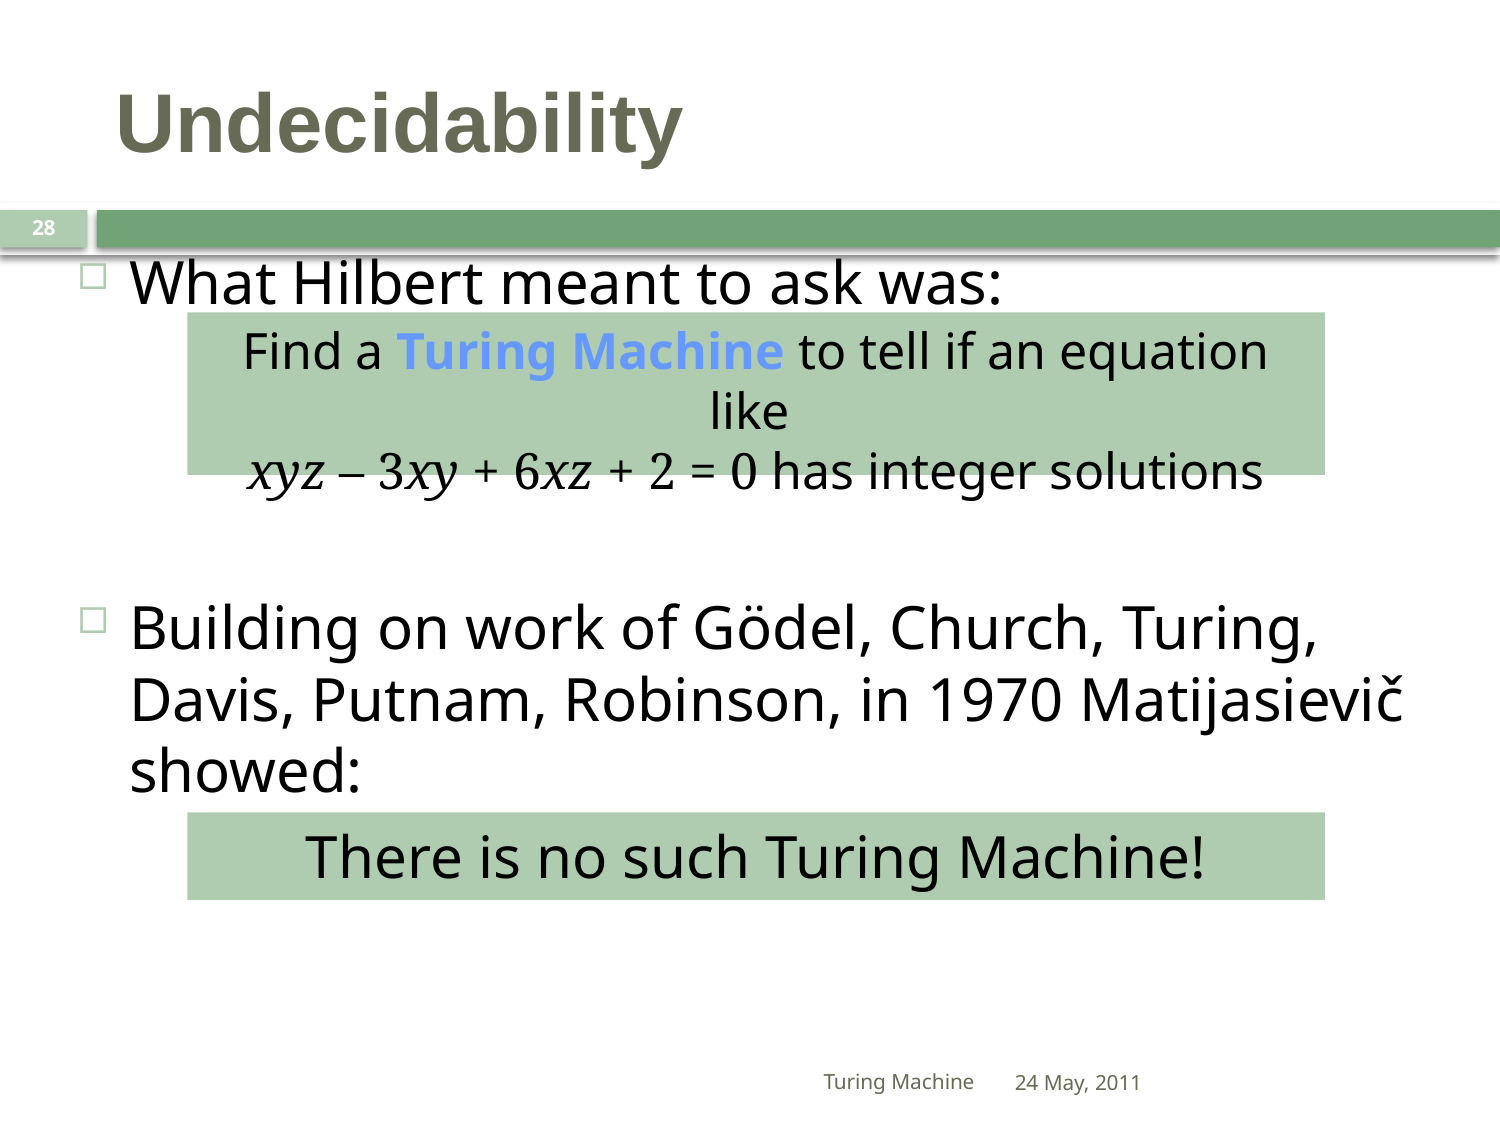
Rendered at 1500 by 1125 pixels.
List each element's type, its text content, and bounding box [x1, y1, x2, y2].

slide_number 28 [0, 208, 88, 249]
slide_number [999, 1052, 1438, 1113]
text_box There is no such Turing Machine! [187, 812, 1325, 900]
text_box Find a Turing Machine to tell if an equation like xyz – 3xy + 6xz + 2 = 0 has integer solutions [187, 312, 1325, 475]
footer Turing Machine [99, 1052, 990, 1113]
title Undecidability [100, 37, 1438, 200]
list What Hilbert meant to ask was: Building on work of Gödel, Church, Turing, Davis, Putnam, Robinson, in 1970 Matijasievič showed: [62, 237, 1433, 817]
